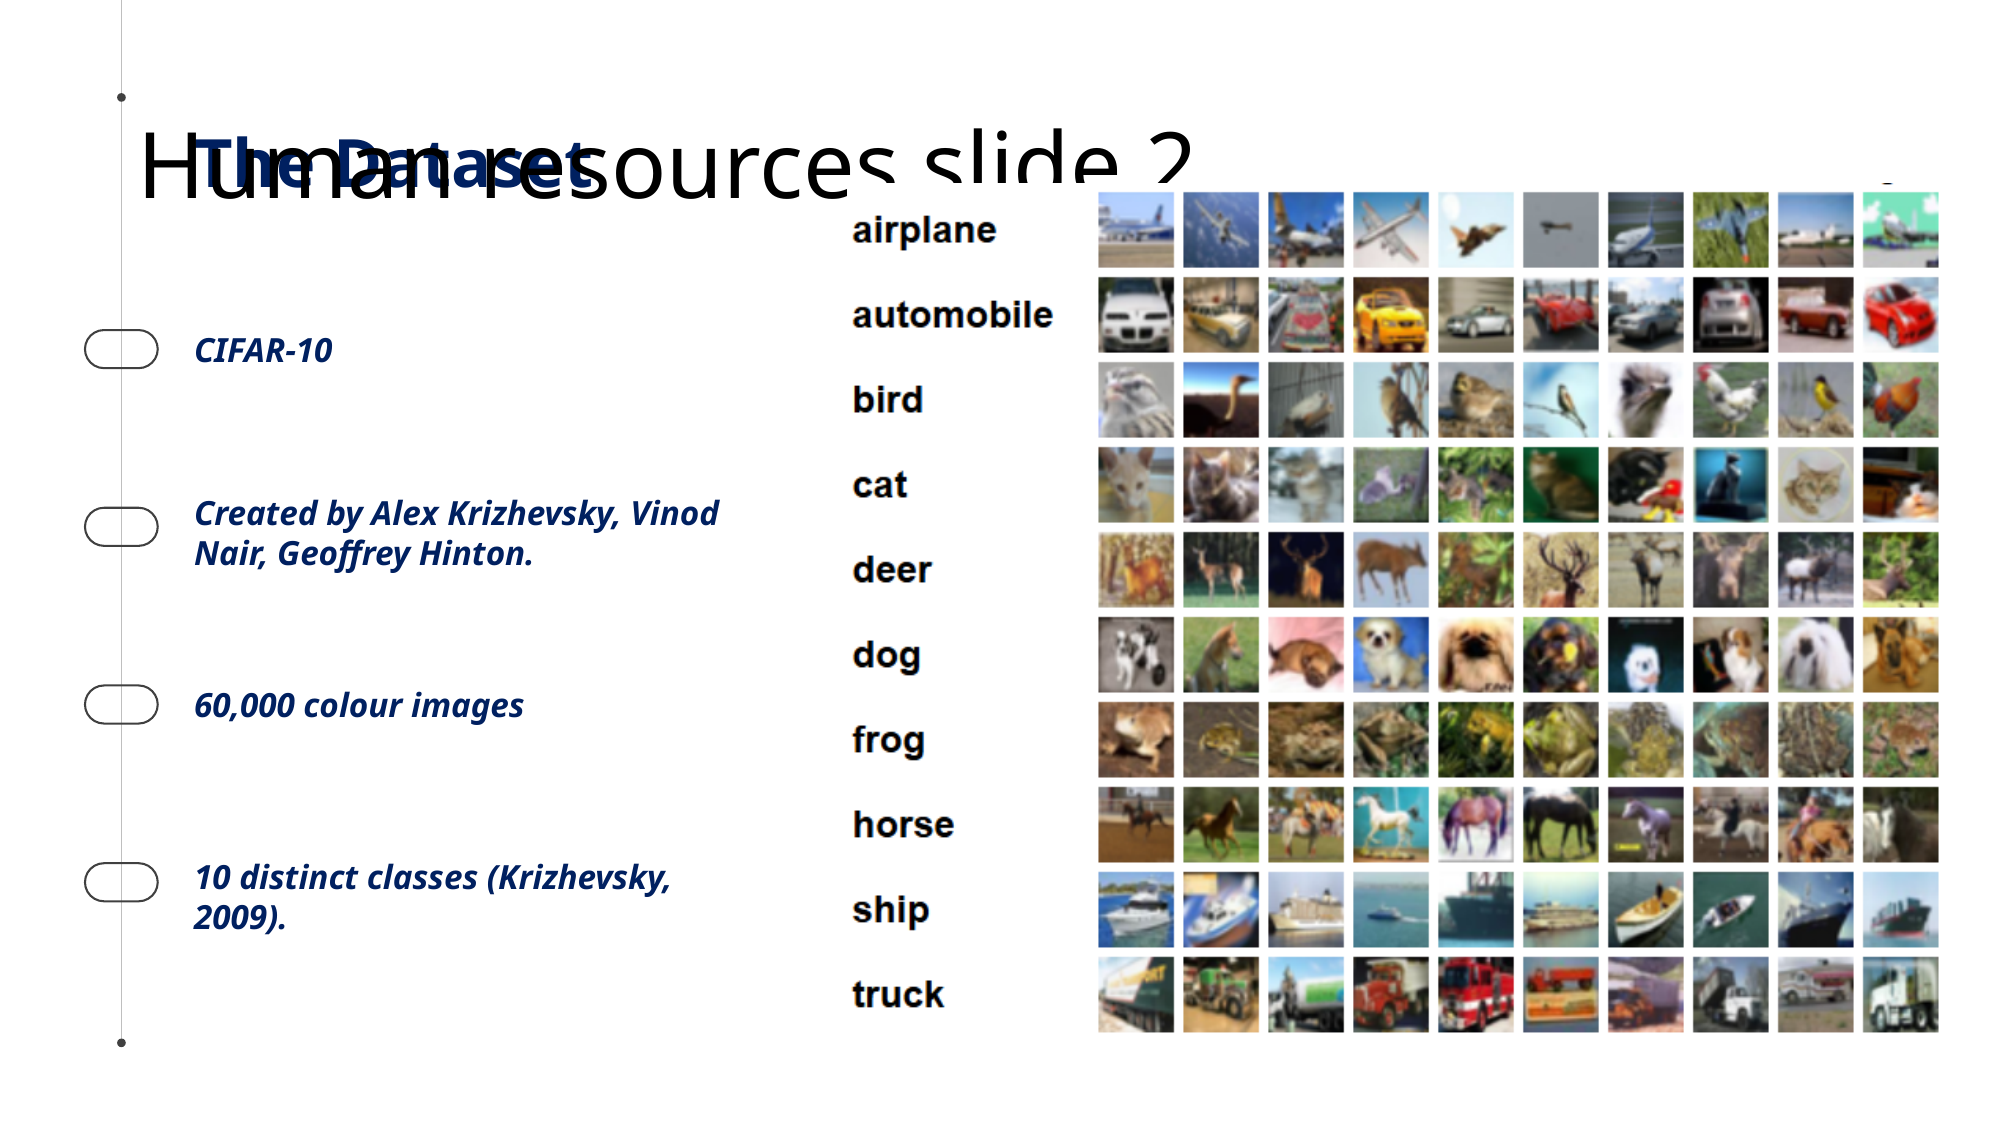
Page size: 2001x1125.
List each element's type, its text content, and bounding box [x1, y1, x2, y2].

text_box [85, 329, 775, 902]
picture [846, 183, 1953, 1039]
title Human resources slide 2 [137, 59, 1863, 278]
text_box [116, 92, 121, 103]
text_box [122, 92, 127, 103]
text_box [116, 1037, 127, 1049]
